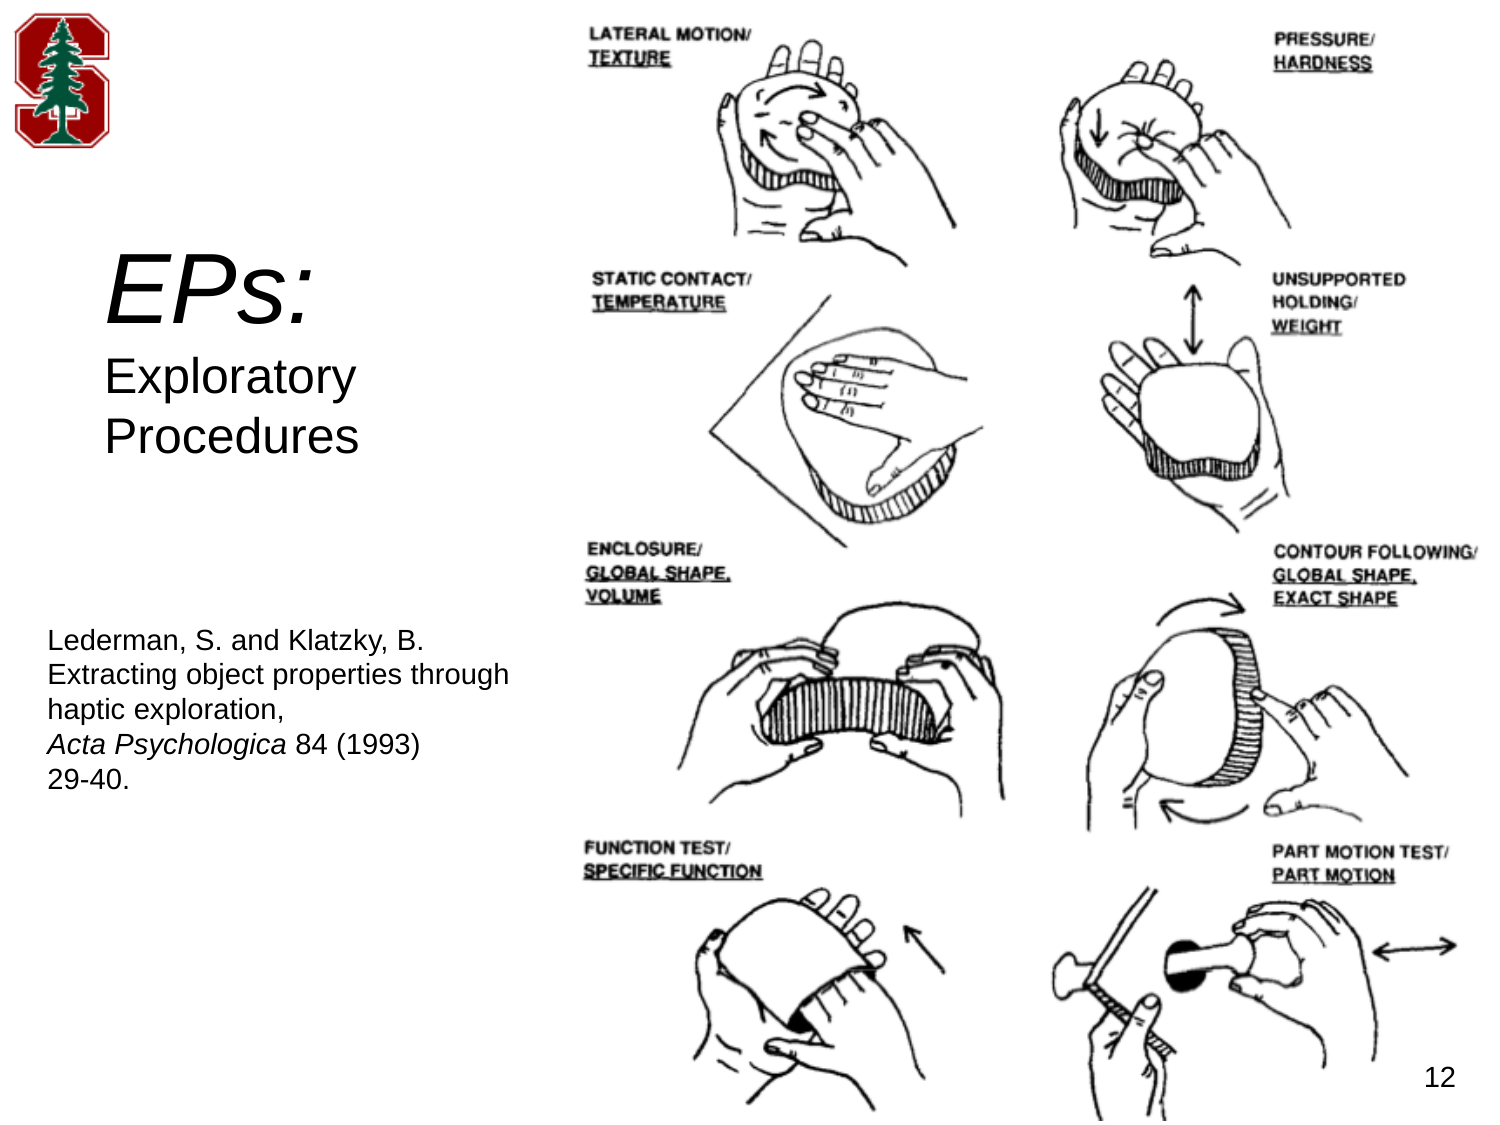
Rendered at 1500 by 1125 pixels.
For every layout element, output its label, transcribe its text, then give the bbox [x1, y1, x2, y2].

title EPs: Exploratory Procedures [97, 206, 434, 482]
picture [524, 0, 1500, 1122]
text_box Lederman, S. and Klatzky, B. Extracting object properties through haptic exploration, Acta Psychologica 84 (1993) 29-40. [41, 614, 524, 802]
picture [12, 10, 113, 151]
